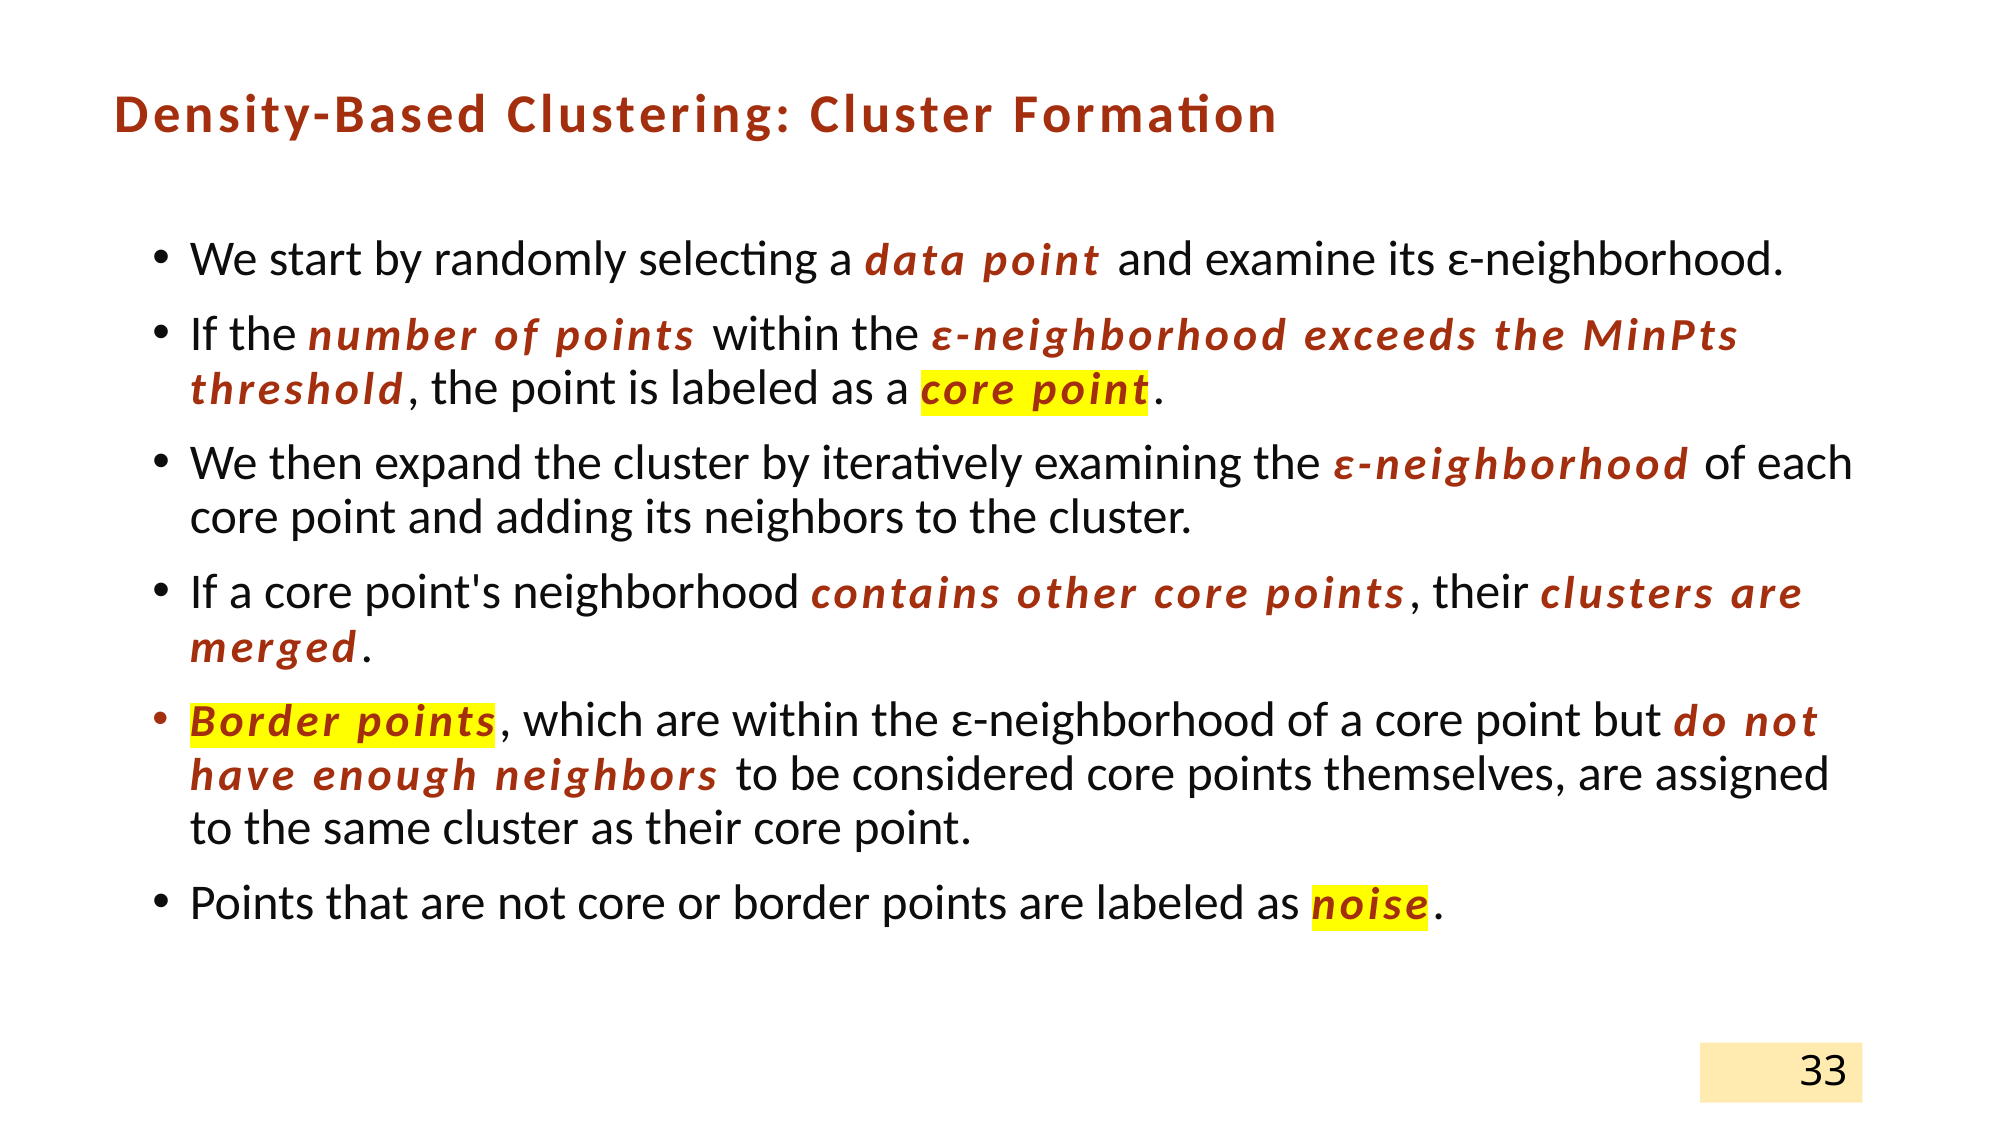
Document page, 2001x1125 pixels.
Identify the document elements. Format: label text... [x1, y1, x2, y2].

title Density-Based Clustering: Cluster Formation [99, 58, 1488, 172]
list We start by randomly selecting a data point and examine its ε-neighborhood. If the number of points within the ε-neighborhood exceeds the MinPts threshold, the point is labeled as a core point. We then expand the cluster by iteratively examining the ε-neighborhood of each core point and adding its neighbors to the cluster. If a core point's neighborhood contains other core points, their clusters are merged. Border points, which are within the ε-neighborhood of a core point but do not have enough neighbors to be considered core points themselves, are assigned to the same cluster as their core point. Points that are not core or border points are labeled as noise. [137, 224, 1888, 1075]
slide_number 33 [1700, 1042, 1863, 1103]
